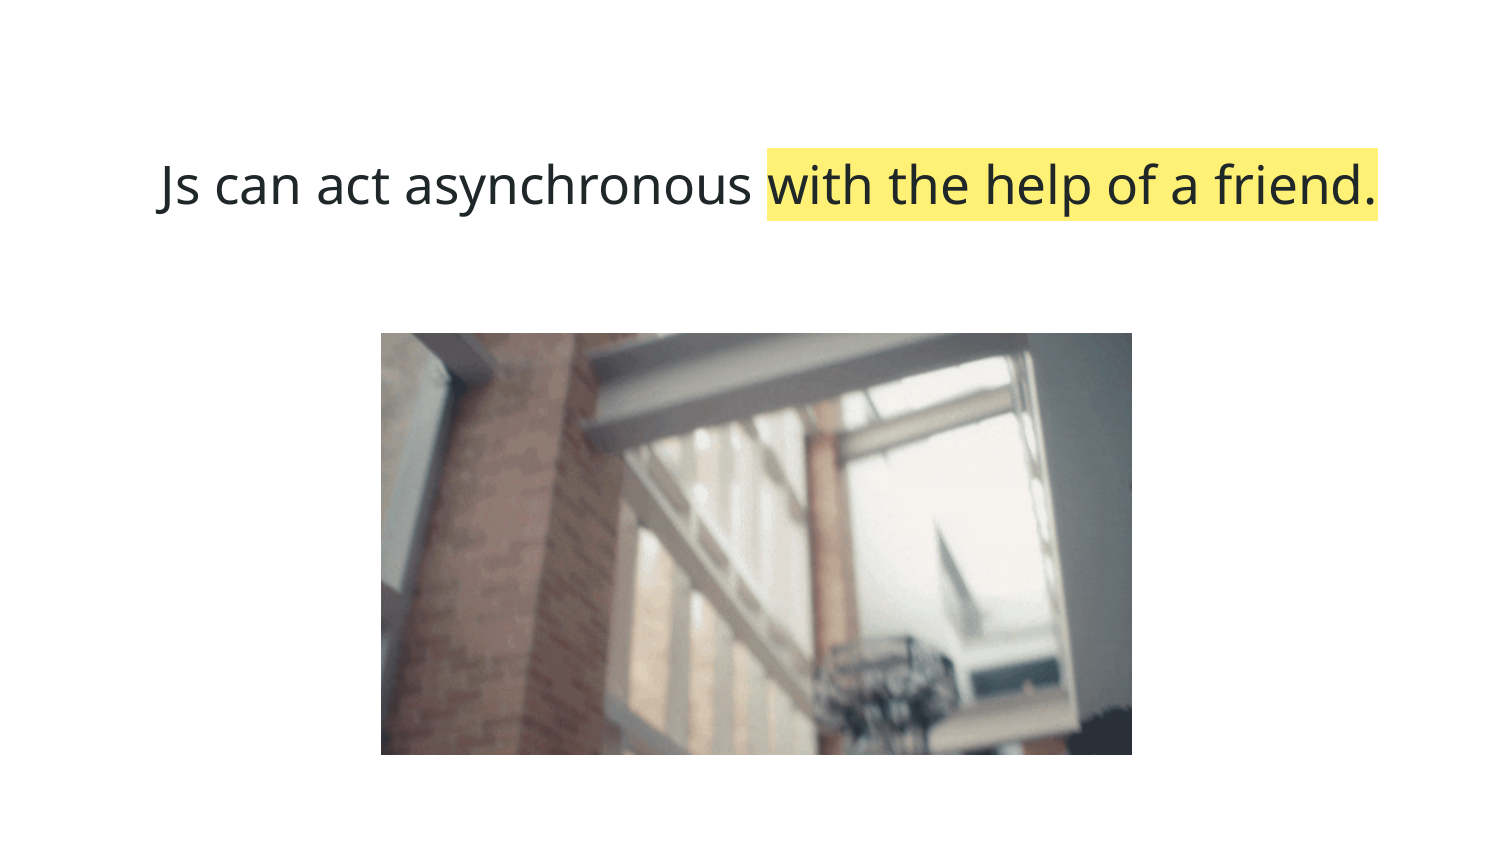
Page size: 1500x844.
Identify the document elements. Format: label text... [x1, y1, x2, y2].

picture [381, 332, 1132, 756]
title Js can act asynchronous with the help of a friend. [145, 136, 1500, 231]
